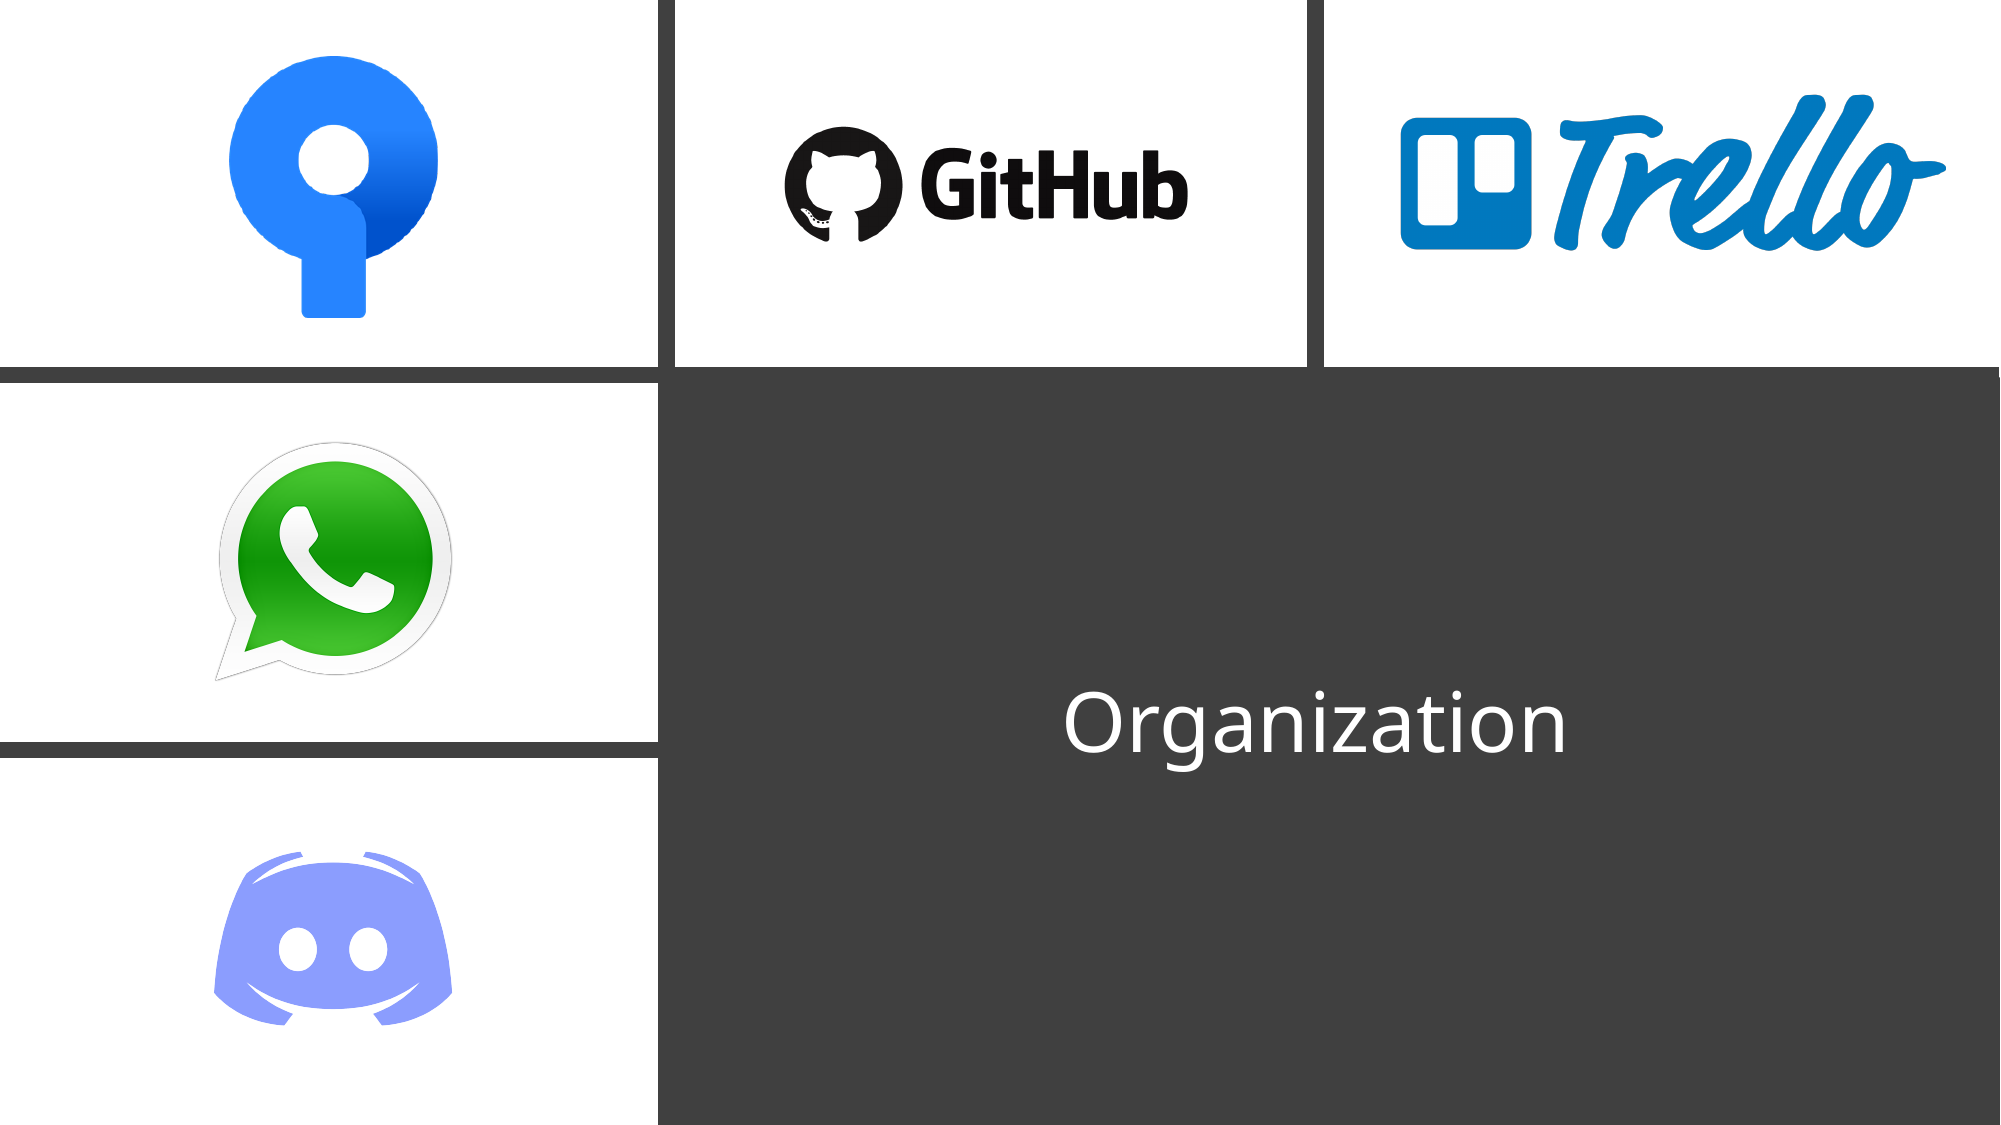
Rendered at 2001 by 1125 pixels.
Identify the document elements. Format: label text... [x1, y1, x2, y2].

picture [205, 432, 461, 694]
text_box [675, 383, 2000, 1125]
text_box [675, 0, 1307, 367]
picture [1368, 94, 1946, 273]
picture [203, 808, 463, 1069]
picture [719, 85, 1253, 283]
picture [229, 56, 438, 318]
text_box [0, 383, 658, 742]
text_box [0, 758, 658, 1125]
title Organization [752, 641, 1880, 809]
text_box [1324, 0, 2000, 374]
text_box [0, 0, 658, 367]
